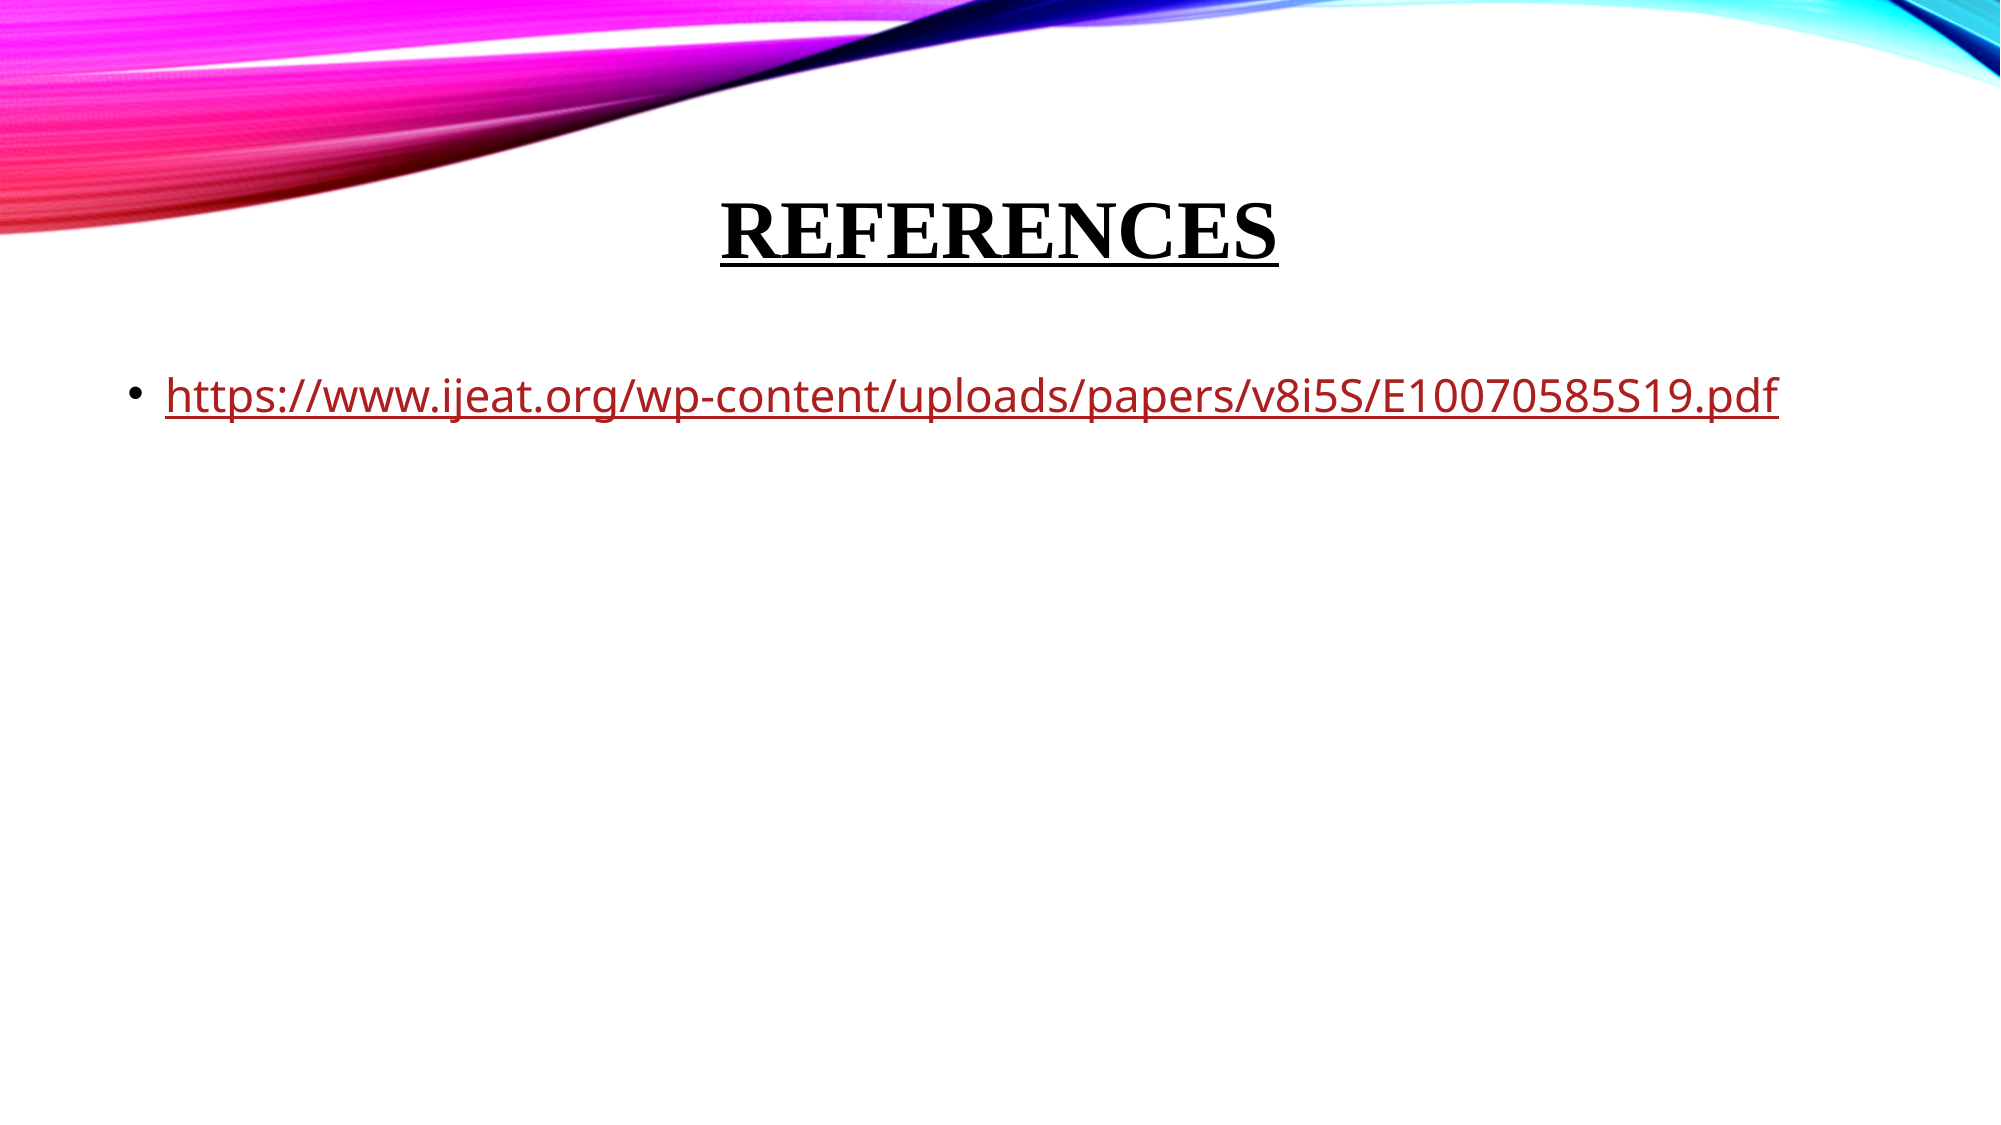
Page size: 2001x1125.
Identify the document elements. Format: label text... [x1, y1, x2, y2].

title references [112, 125, 1888, 338]
picture [1890, 0, 2000, 75]
picture [0, 0, 2000, 237]
list https://www.ijeat.org/wp-content/uploads/papers/v8i5S/E10070585S19.pdf [112, 360, 1888, 1021]
picture [1910, 0, 2000, 45]
